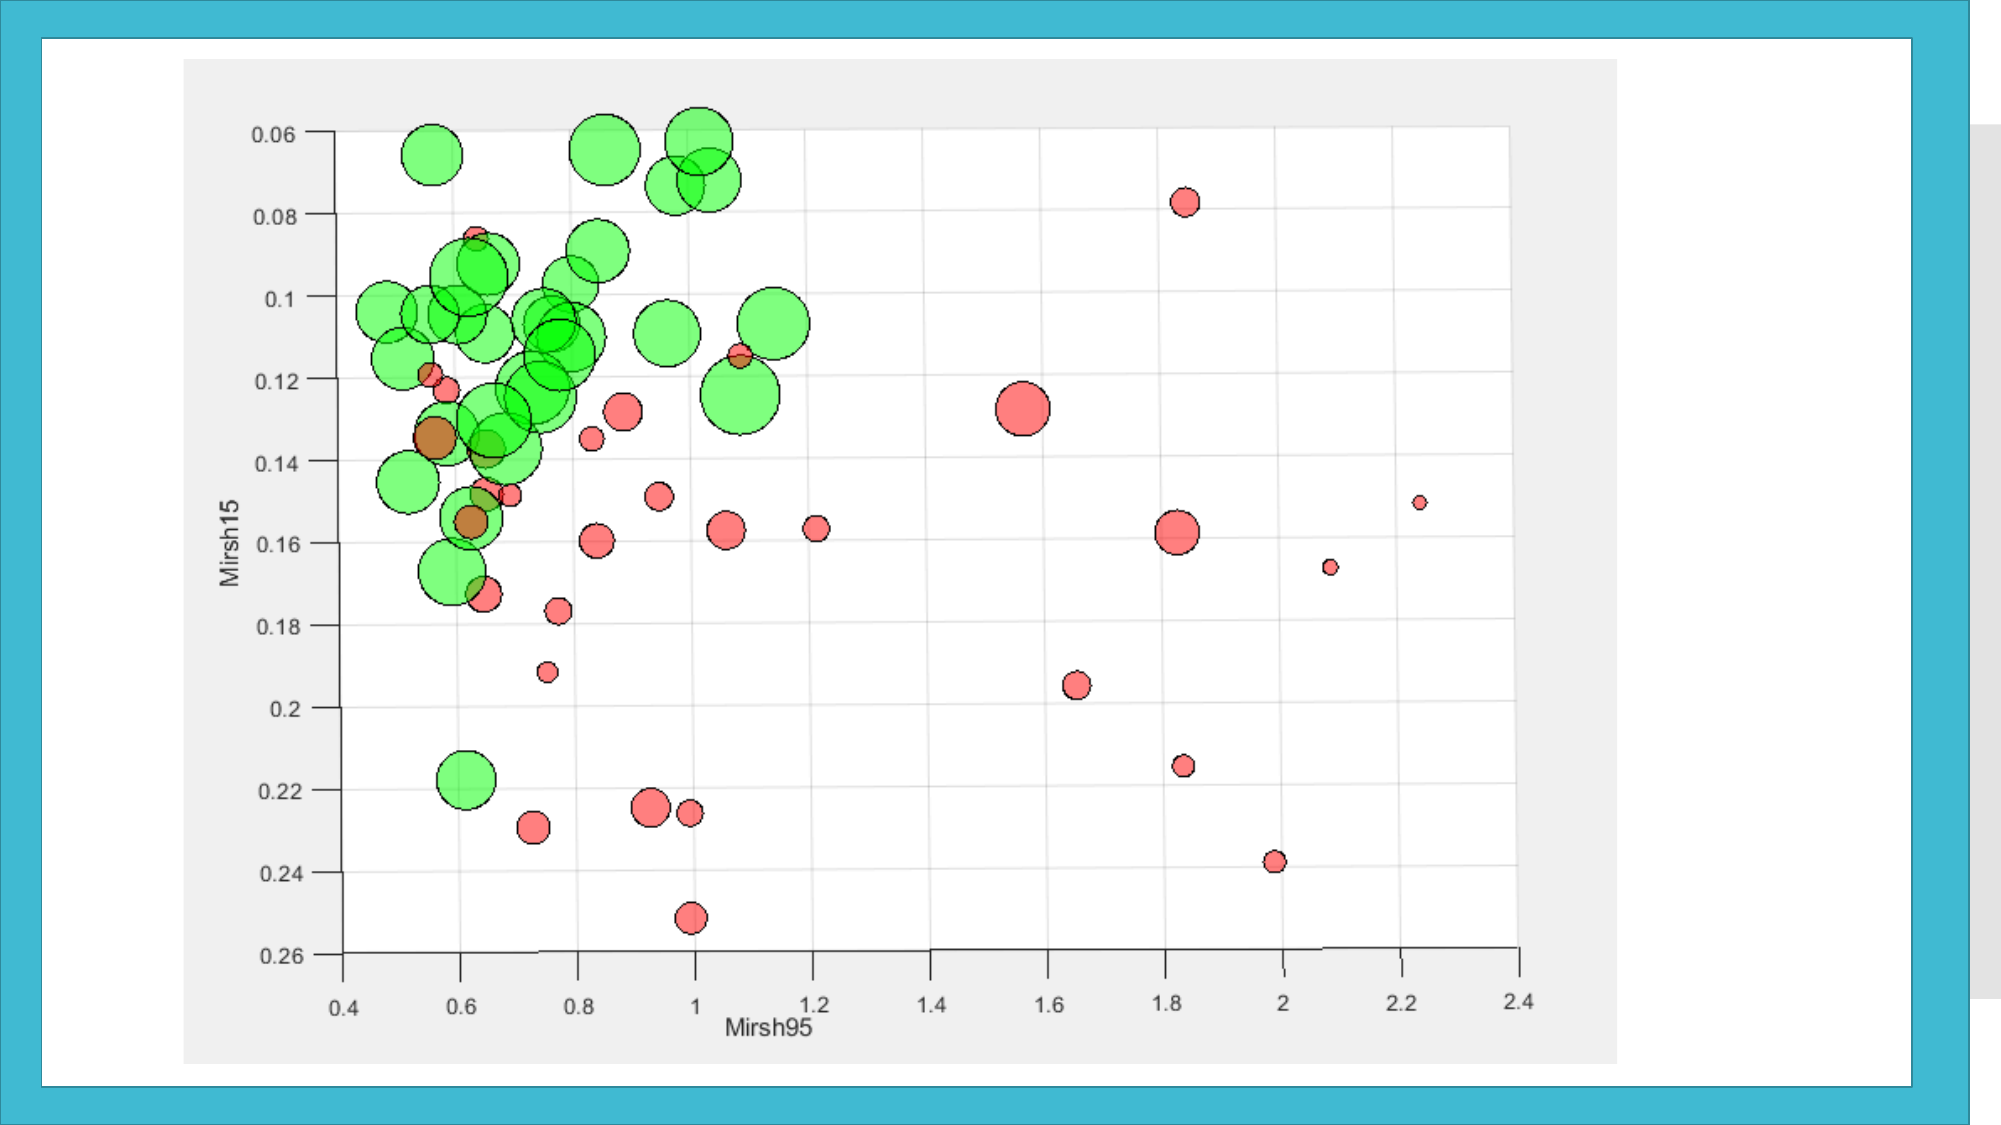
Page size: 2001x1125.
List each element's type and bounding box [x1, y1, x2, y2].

picture [183, 59, 1618, 1065]
text_box [42, 39, 593, 1086]
text_box [0, 0, 1970, 1125]
